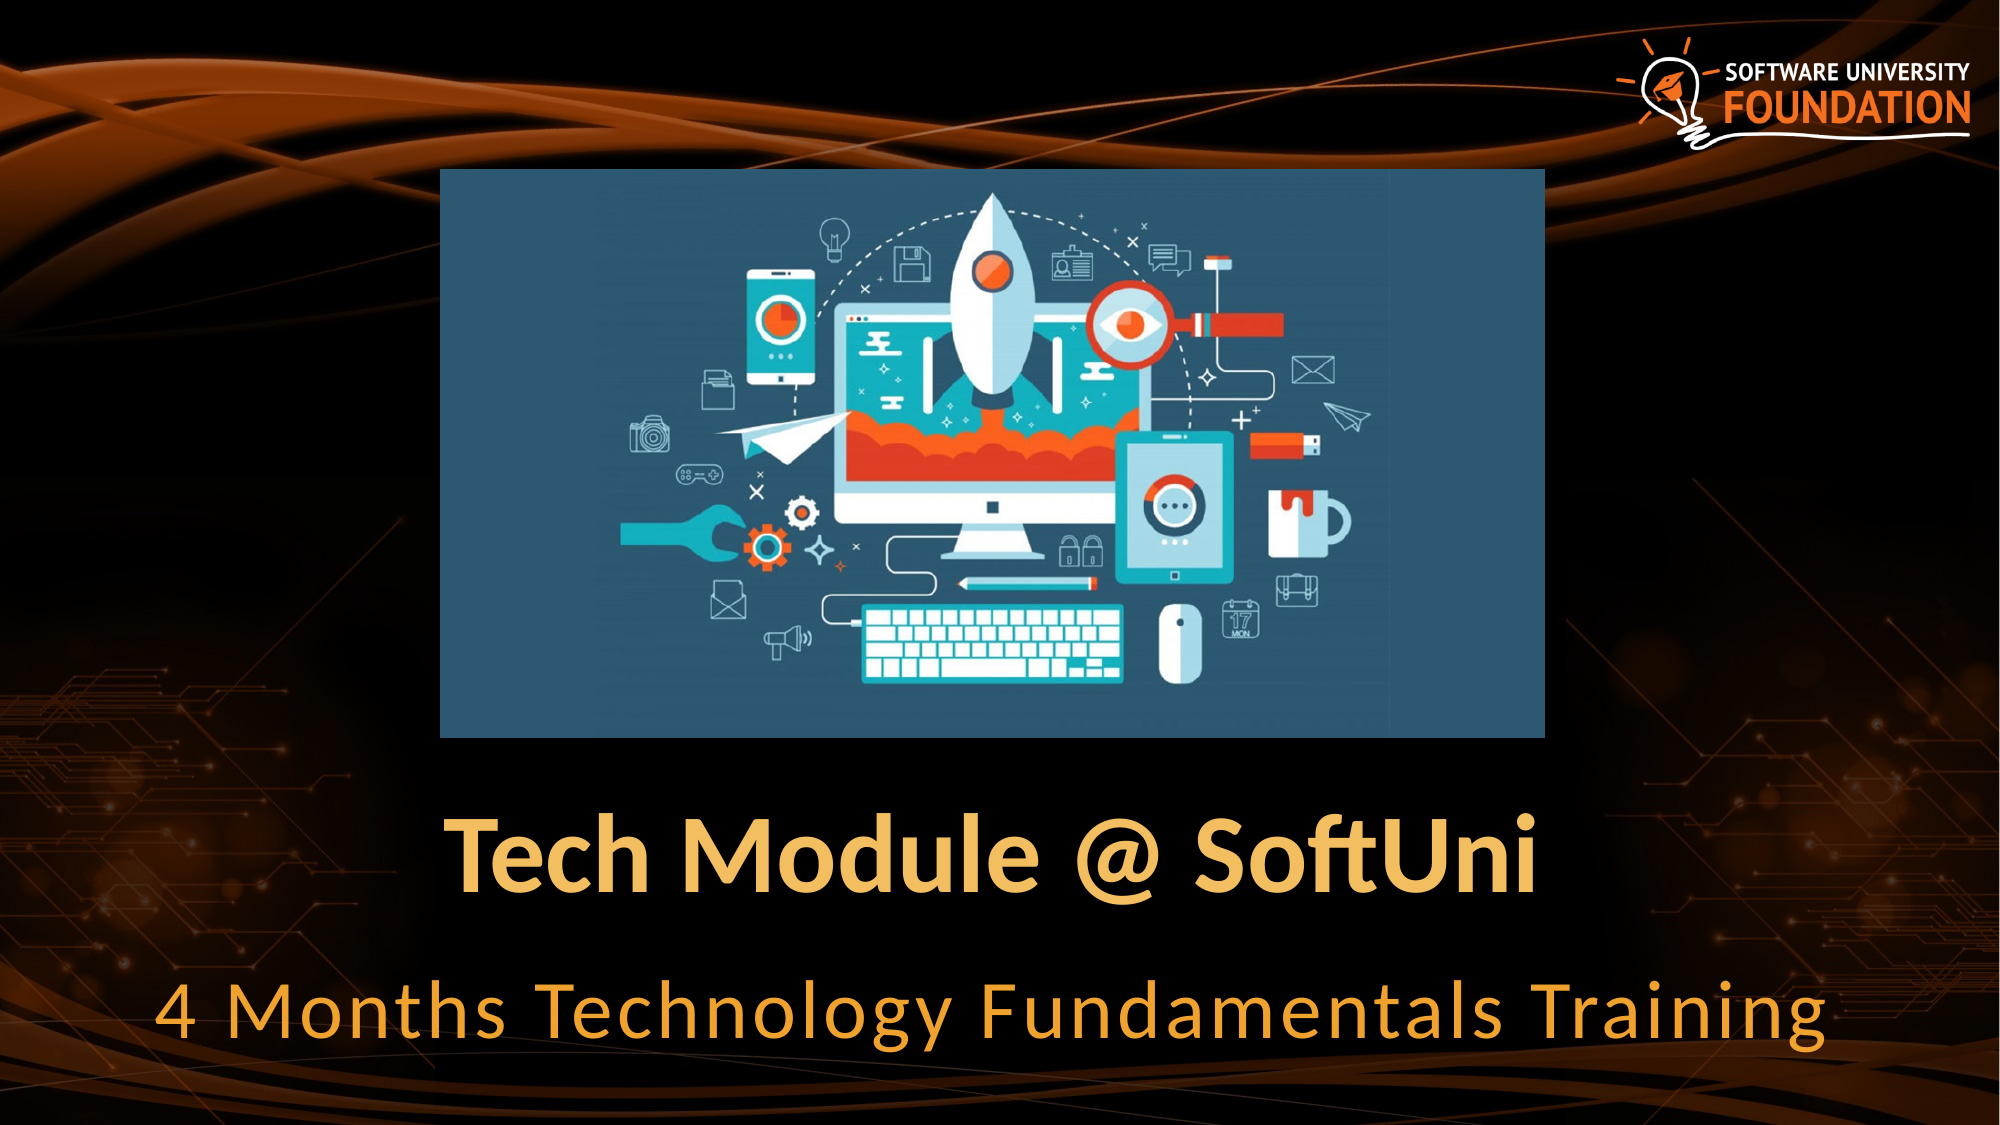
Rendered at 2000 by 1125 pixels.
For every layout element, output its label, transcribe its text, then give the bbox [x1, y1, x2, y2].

title Tech Module @ SoftUni [259, 787, 1726, 923]
list 4 Months Technology Fundamentals Training [122, 944, 1863, 1063]
picture [0, 0, 2000, 1125]
